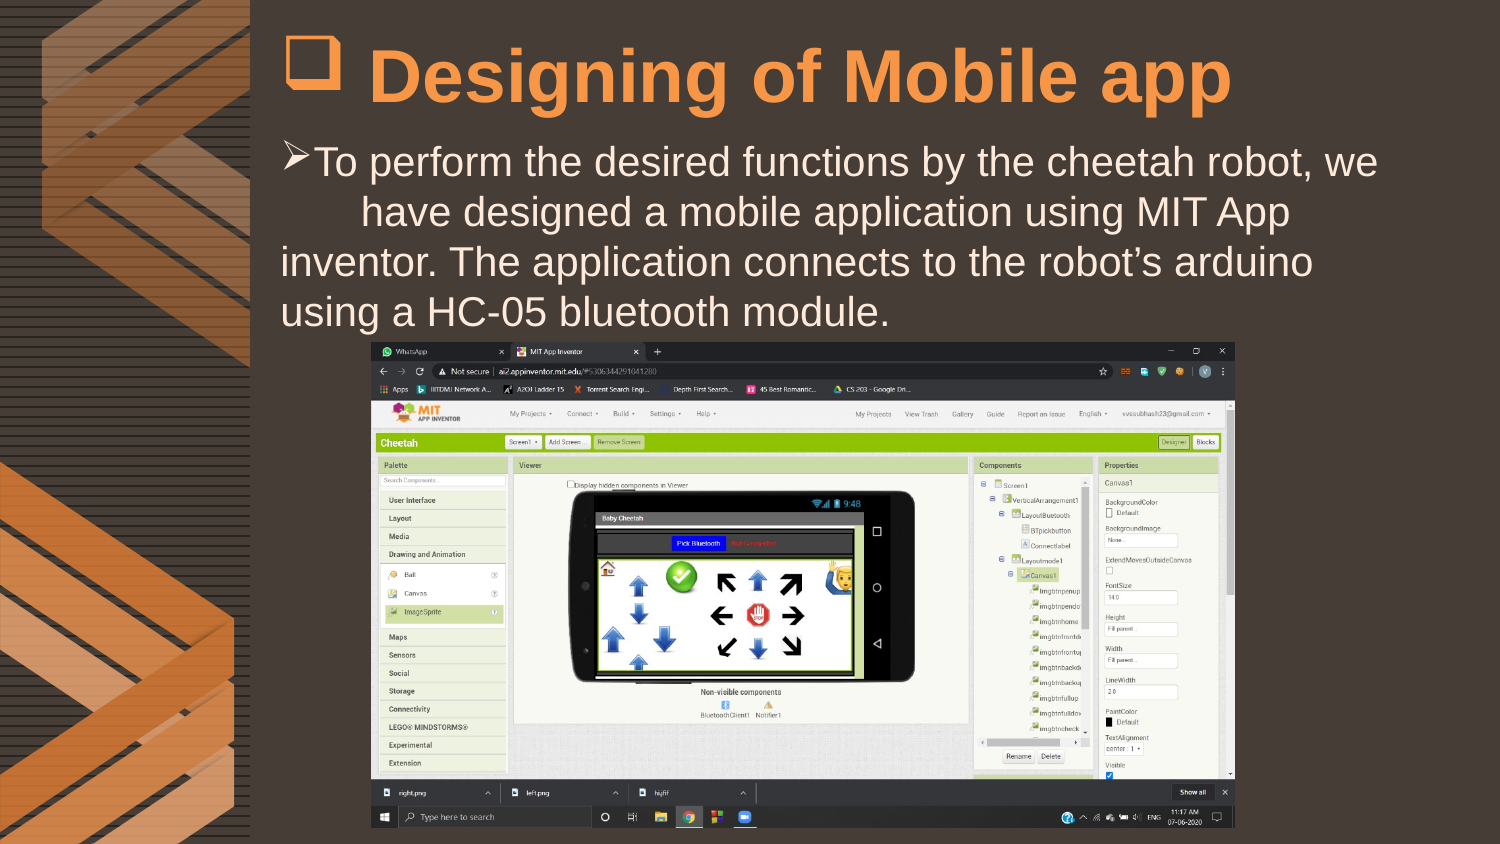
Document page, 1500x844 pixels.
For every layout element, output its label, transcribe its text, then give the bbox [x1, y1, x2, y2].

picture [0, 0, 1500, 844]
list To perform the desired functions by the cheetah robot, we have designed a mobile application using MIT App inventor. The application connects to the robot’s arduino using a HC-05 bluetooth module. [265, 197, 1400, 273]
title Designing of Mobile app [265, 0, 1500, 146]
